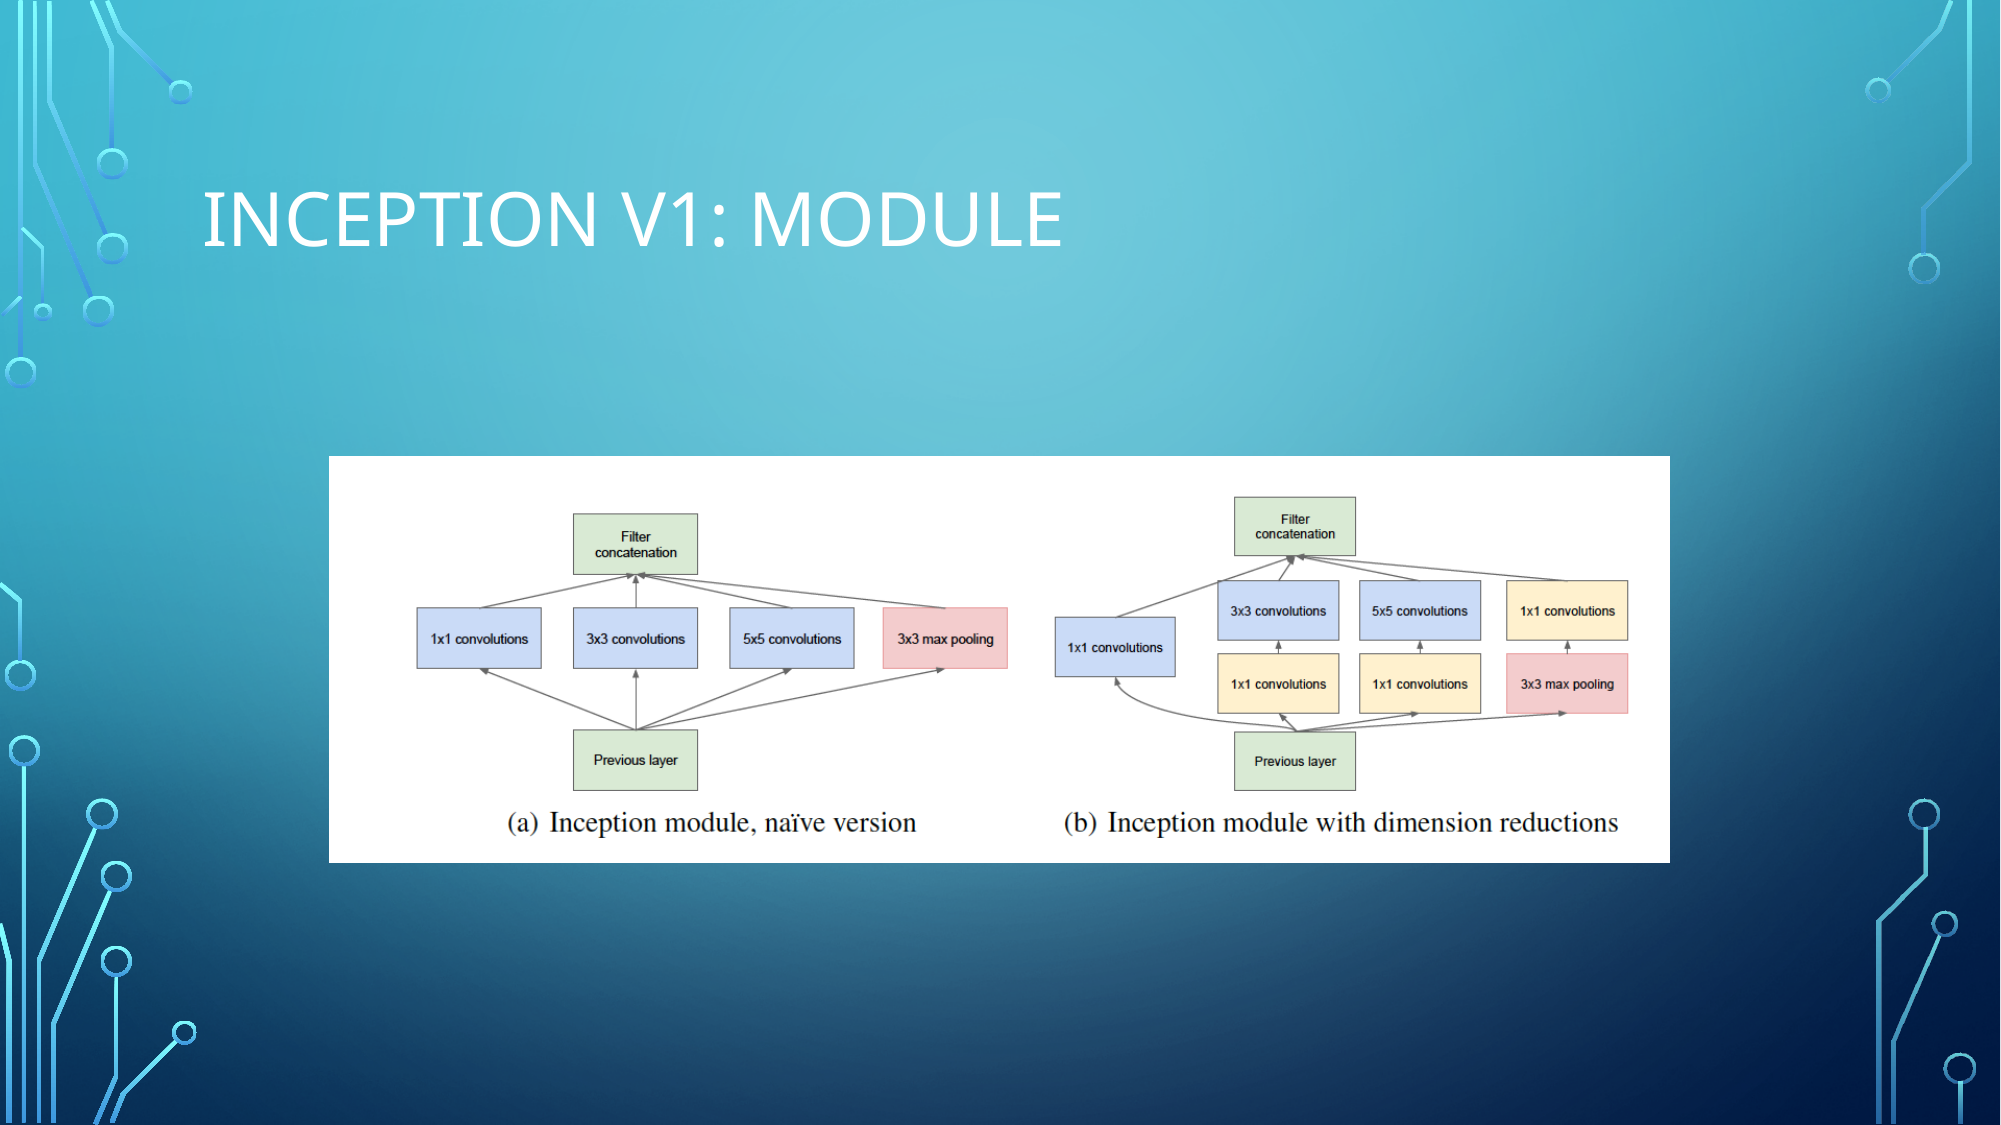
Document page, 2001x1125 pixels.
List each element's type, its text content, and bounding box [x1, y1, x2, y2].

title Inception v1: module [187, 101, 1813, 344]
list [329, 456, 1670, 863]
